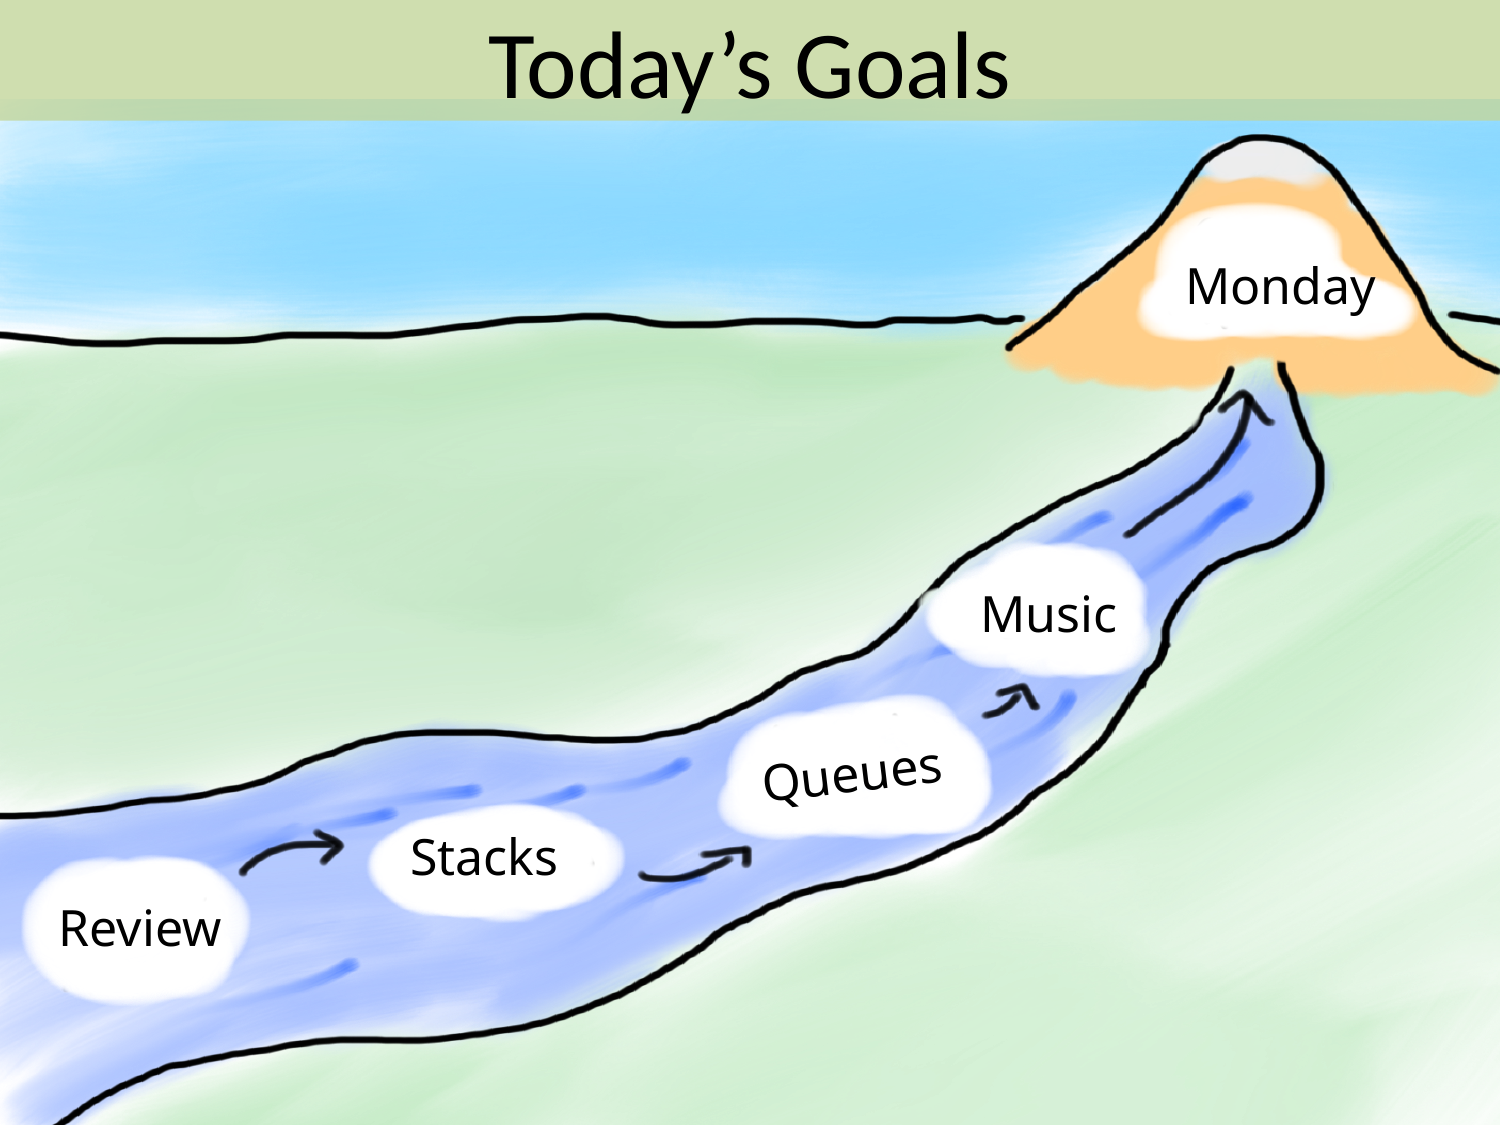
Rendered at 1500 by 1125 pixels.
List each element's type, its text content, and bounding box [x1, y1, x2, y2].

text_box Today’s Goals [0, 0, 1500, 58]
picture [0, 60, 1500, 1125]
